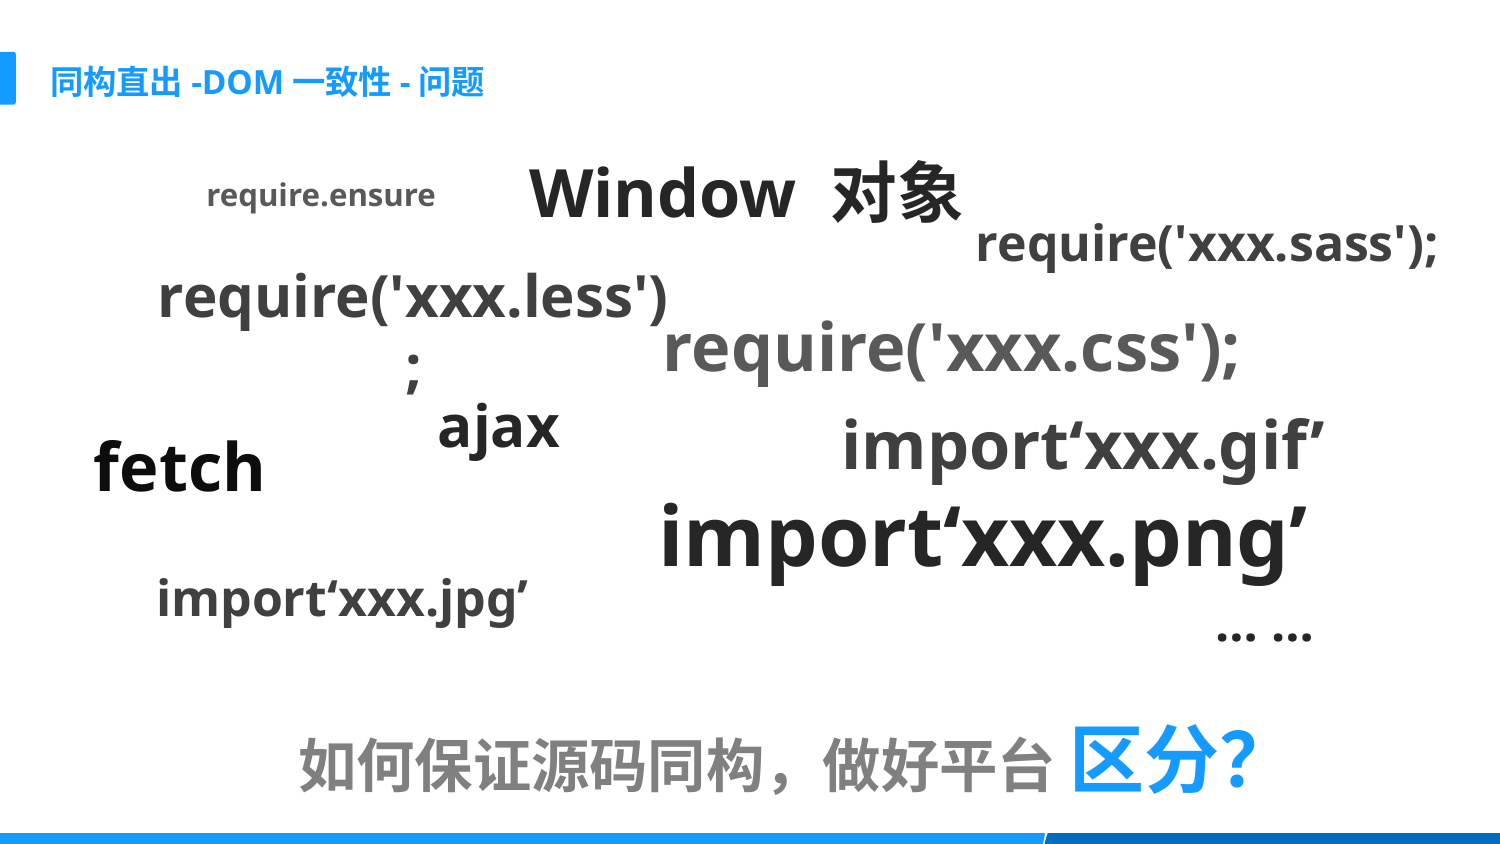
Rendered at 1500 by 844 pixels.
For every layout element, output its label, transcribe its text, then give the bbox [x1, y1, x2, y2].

text_box require.ensure [69, 167, 573, 220]
text_box … … [1013, 584, 1500, 659]
text_box require('xxx.css'); [691, 297, 1266, 393]
text_box import‘xxx.gif’ [773, 395, 1394, 491]
text_box import‘xxx.jpg’ [41, 558, 644, 694]
text_box import‘xxx.png’ [590, 476, 1376, 591]
text_box require('xxx.less'); [135, 251, 691, 407]
picture [0, 818, 1500, 844]
text_box require('xxx.sass'); [955, 204, 1459, 340]
text_box 如何保证源码同构，做好平台 区分？ [252, 659, 1265, 810]
text_box Window 对象 [495, 143, 998, 239]
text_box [0, 51, 573, 110]
text_box fetch [11, 416, 349, 512]
text_box ajax [330, 407, 668, 467]
